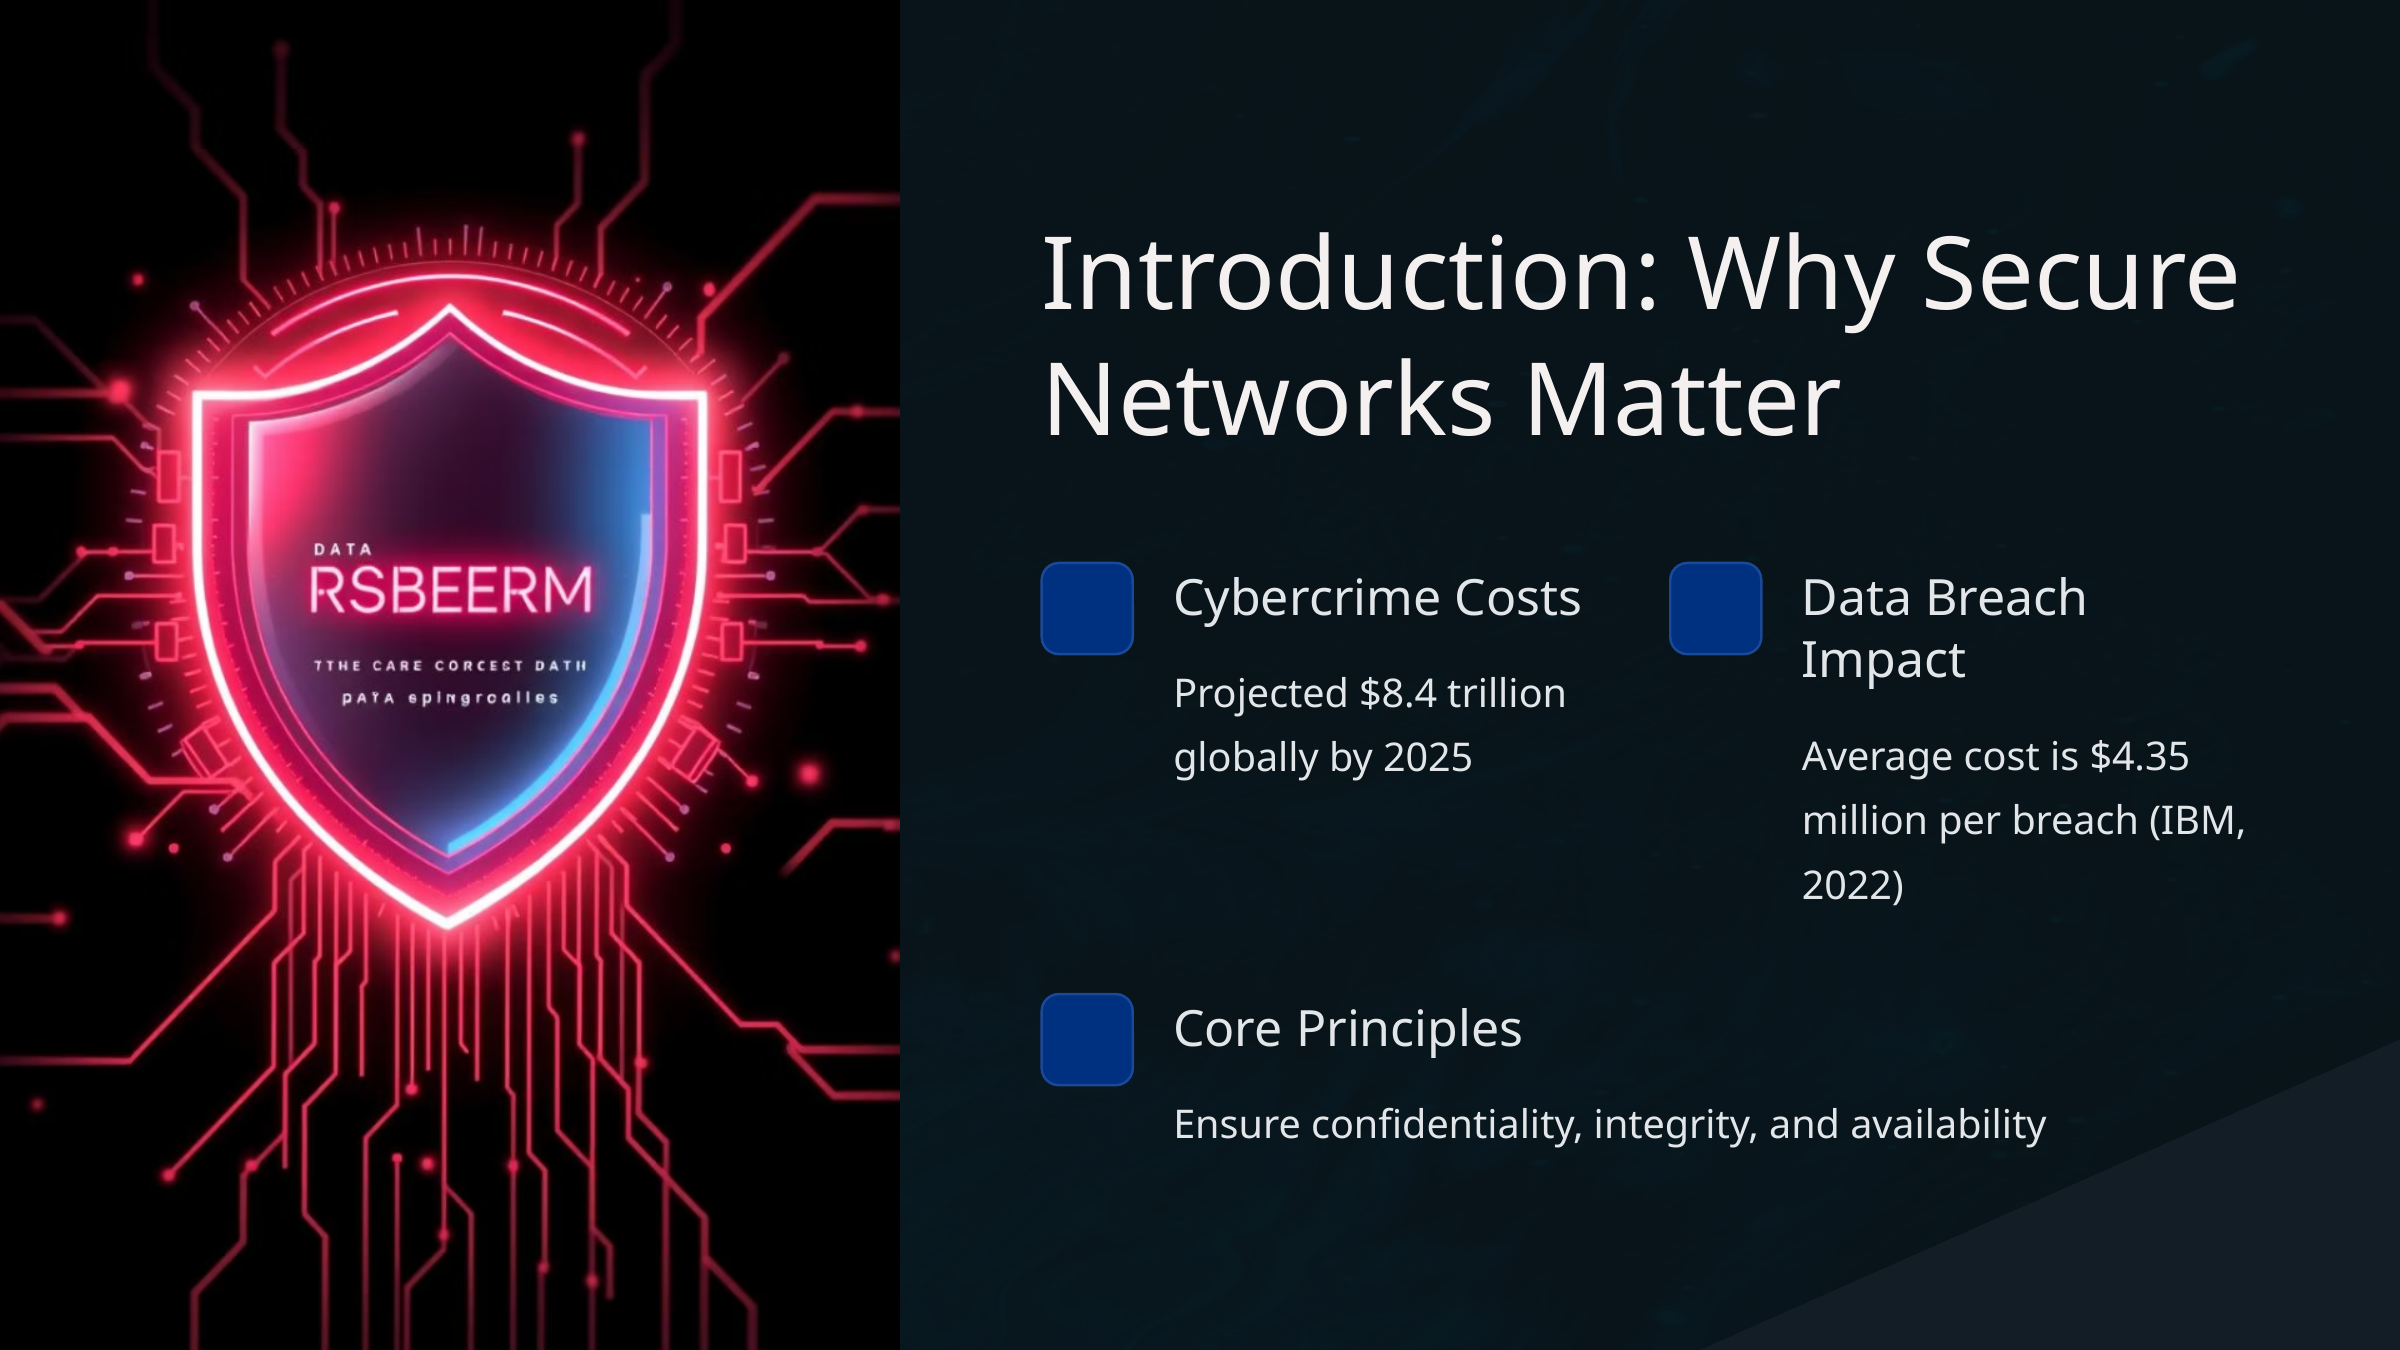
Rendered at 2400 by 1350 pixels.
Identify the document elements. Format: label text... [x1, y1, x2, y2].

text_box Average cost is $4.35 million per breach (IBM, 2022) [1801, 713, 2259, 908]
text_box Cybercrime Costs [1173, 562, 1630, 627]
text_box Introduction: Why Secure Networks Matter [1041, 203, 2259, 457]
text_box [1041, 994, 1133, 1086]
text_box Ensure confidentiality, integrity, and availability [1173, 1081, 2259, 1147]
picture [0, 0, 900, 1350]
text_box [1670, 562, 1762, 655]
text_box [1041, 562, 1133, 655]
text_box Projected $8.4 trillion globally by 2025 [1173, 650, 1630, 780]
text_box [1699, 1038, 2400, 1350]
text_box Core Principles [1173, 994, 1680, 1058]
text_box Data Breach Impact [1801, 562, 2259, 690]
